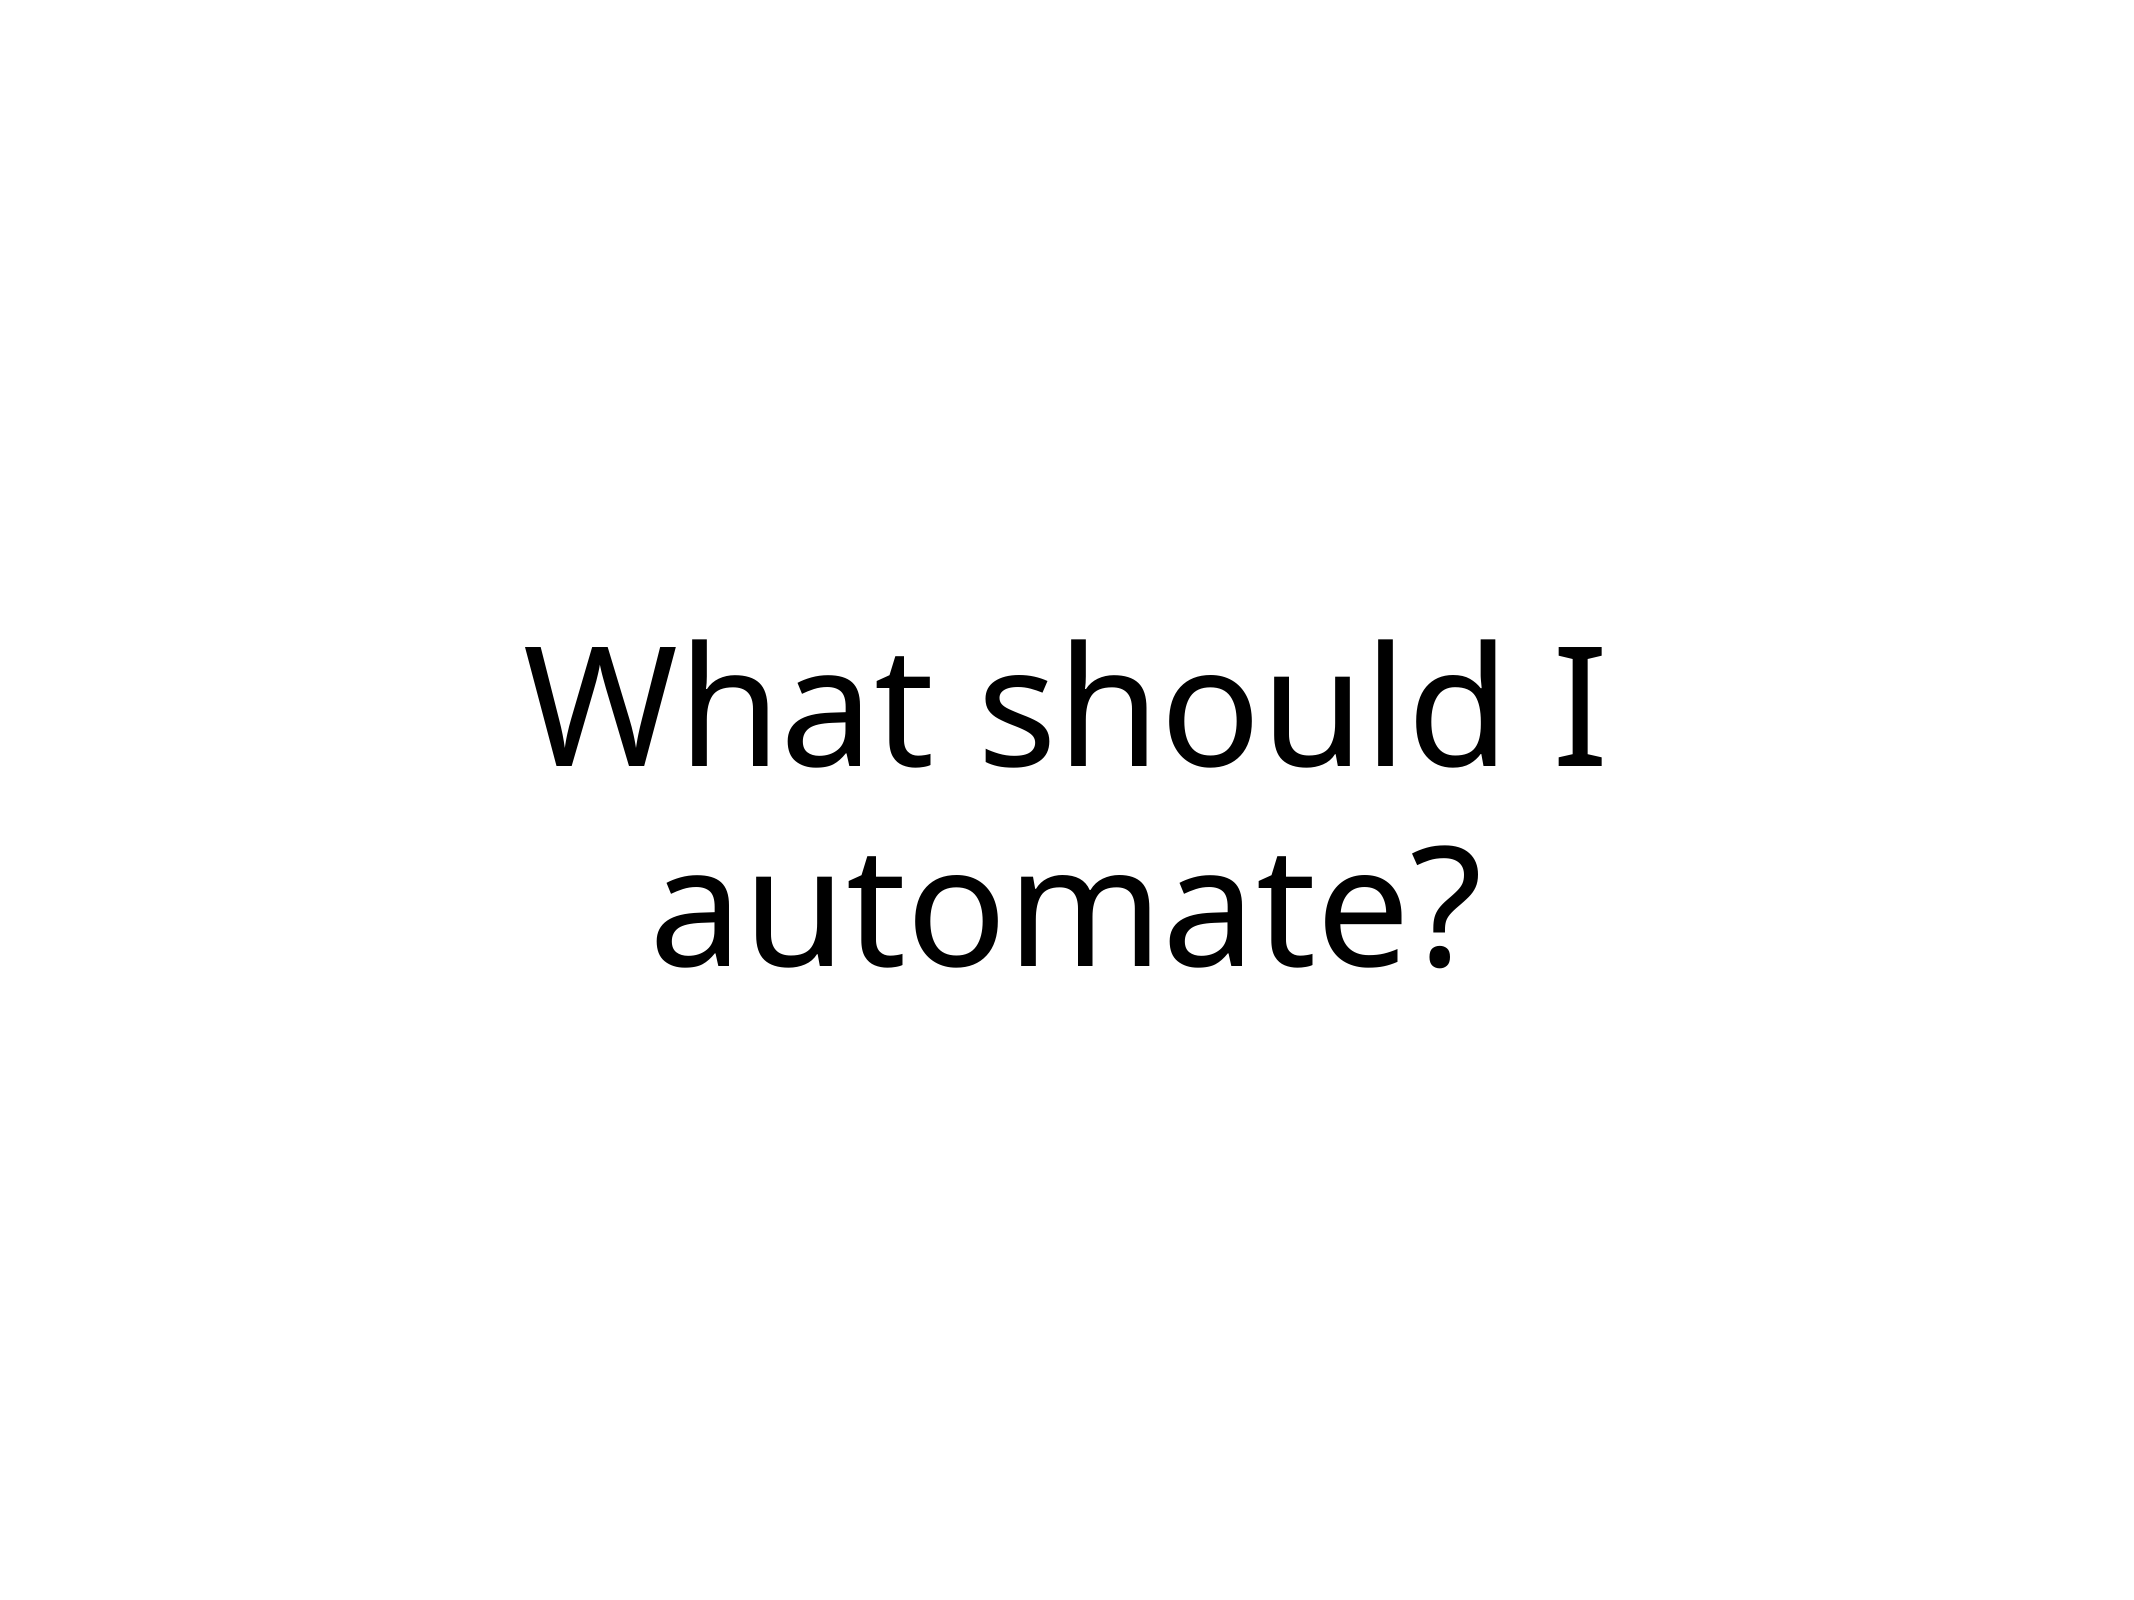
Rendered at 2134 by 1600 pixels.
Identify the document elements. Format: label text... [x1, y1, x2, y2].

title What should I automate? [207, 528, 1926, 1072]
